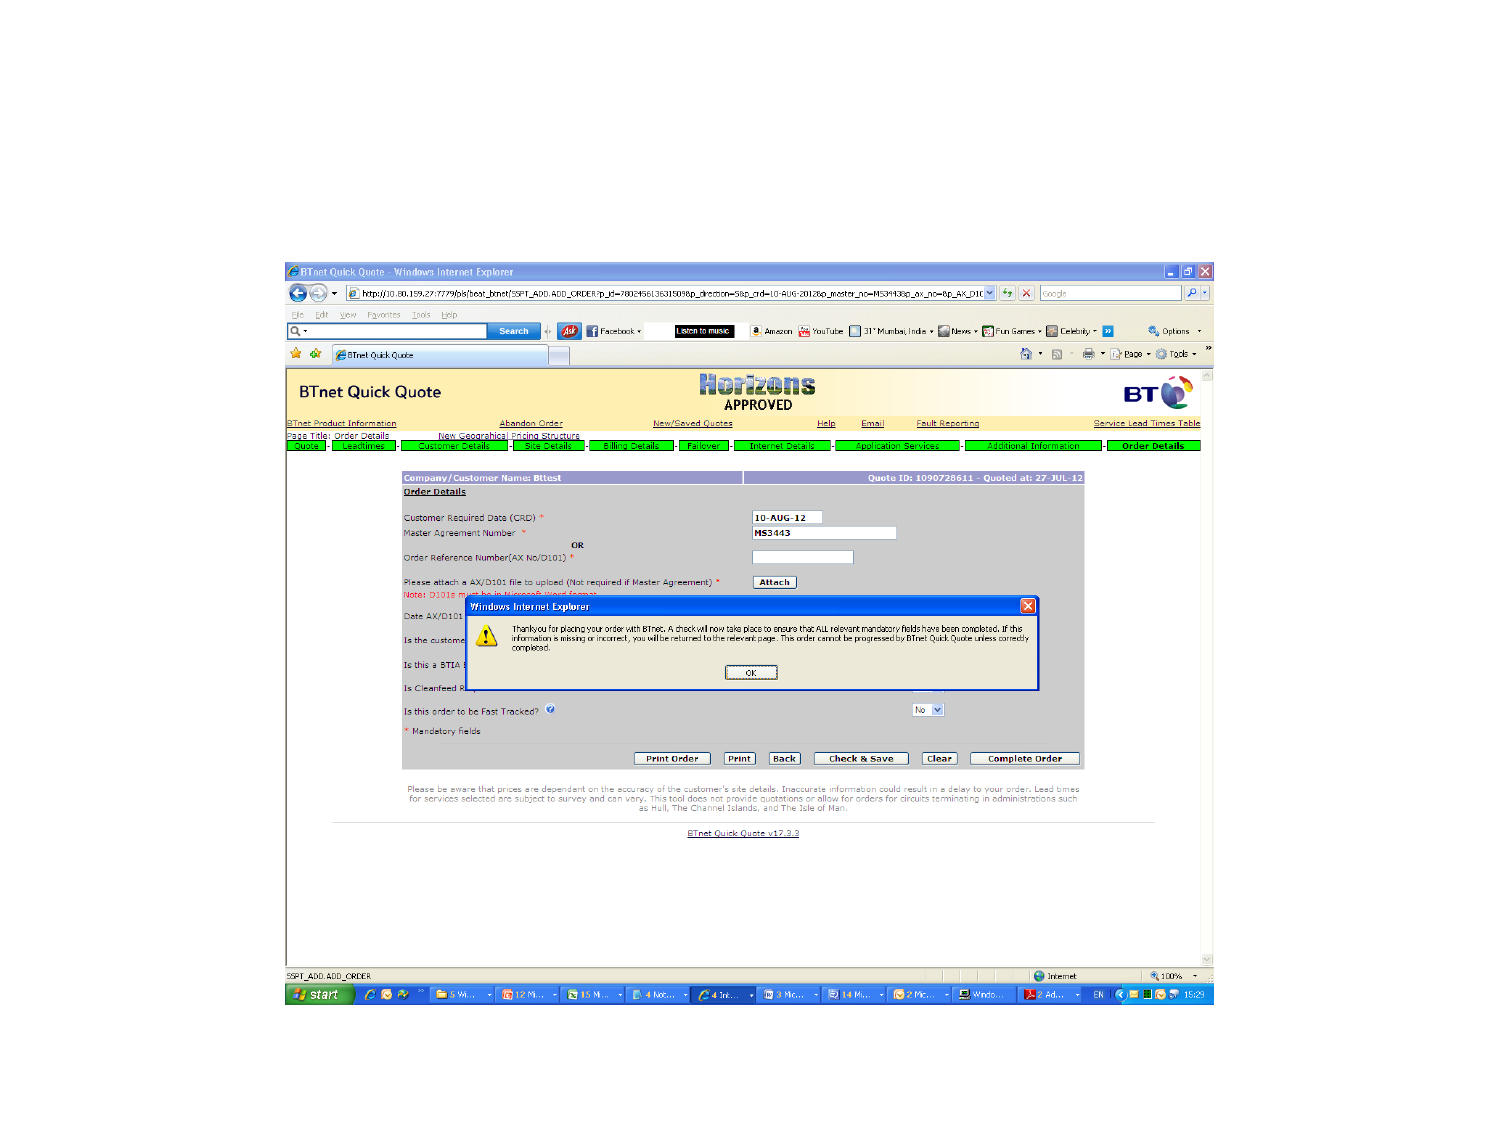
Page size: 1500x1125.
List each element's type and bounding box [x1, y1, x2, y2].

list [285, 262, 1215, 1006]
